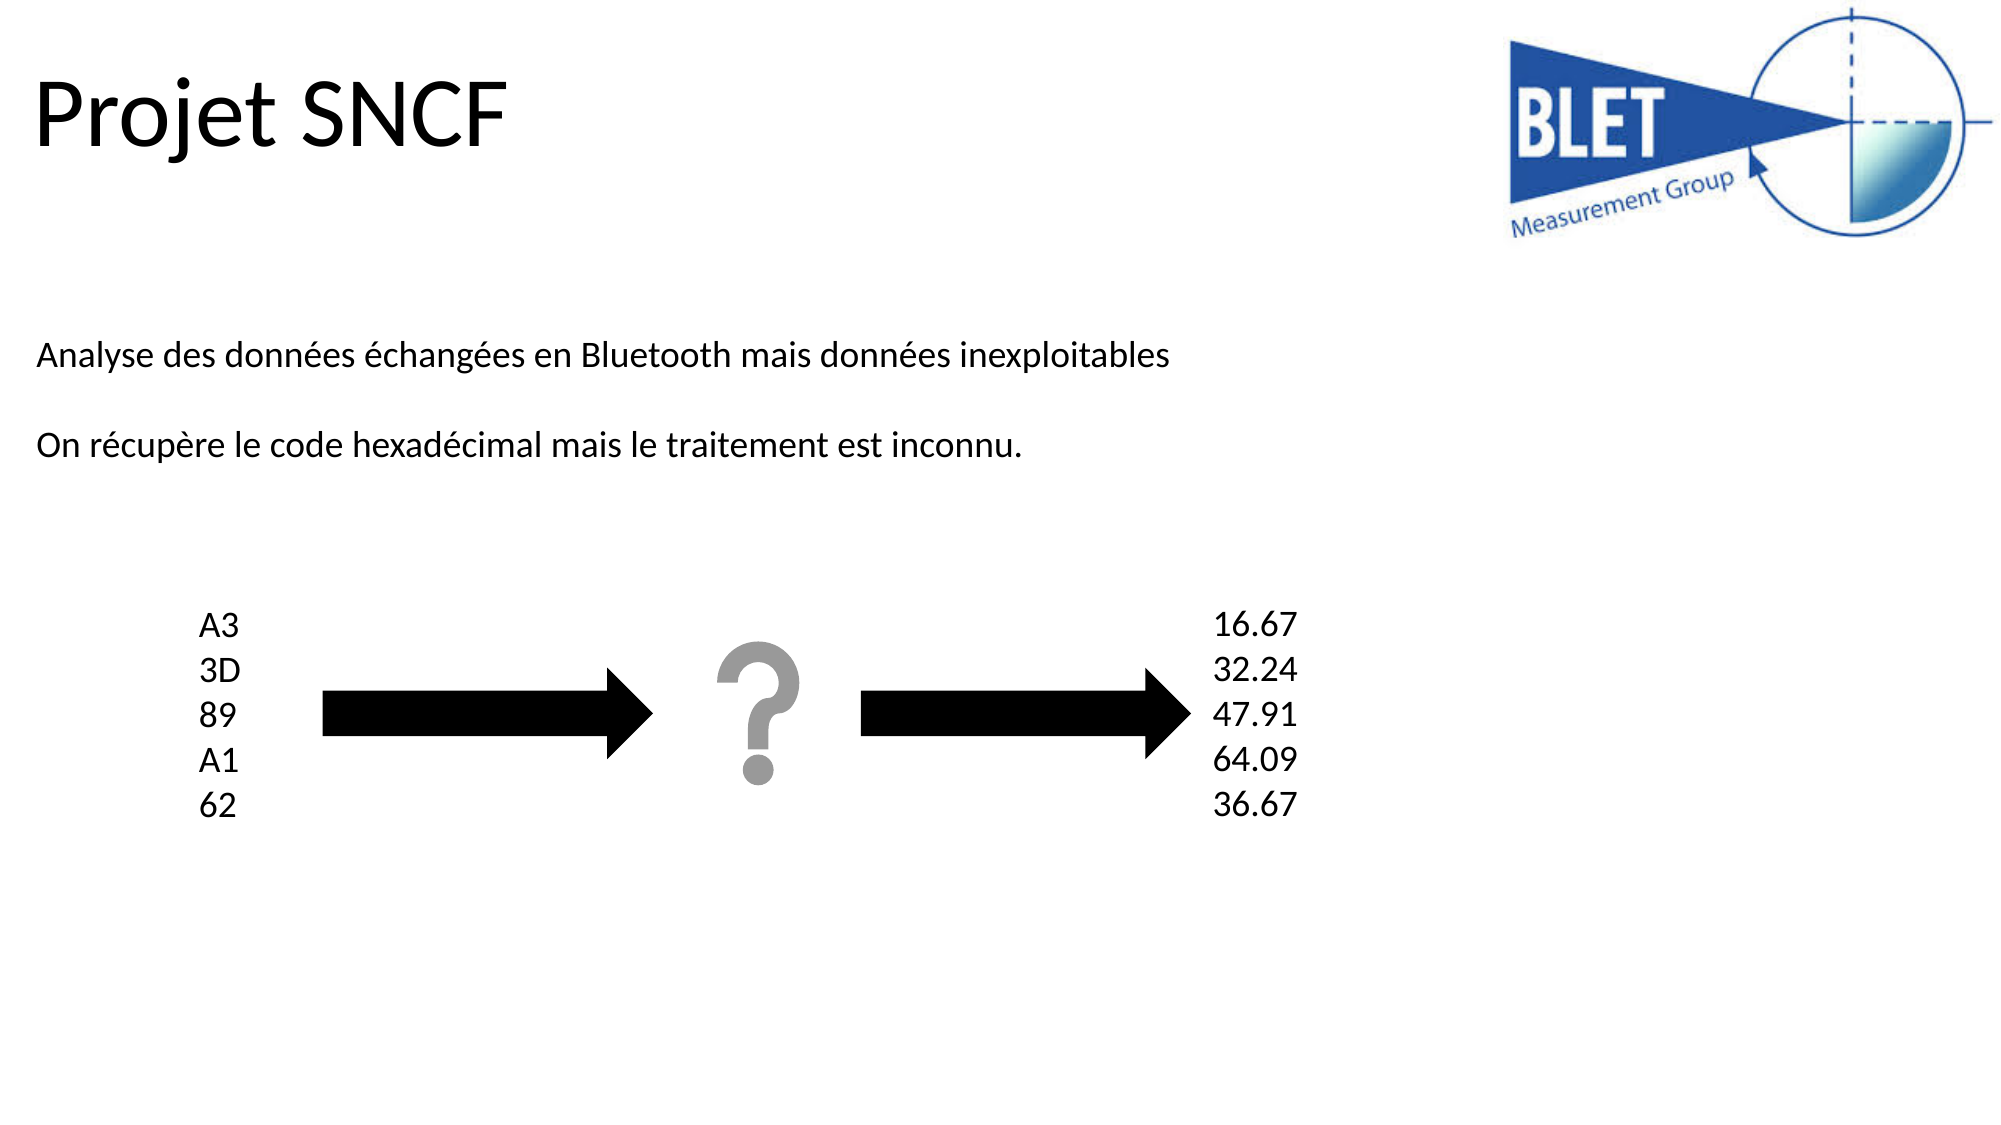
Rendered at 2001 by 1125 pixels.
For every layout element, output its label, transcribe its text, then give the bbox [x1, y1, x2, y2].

picture [1503, 0, 2000, 249]
text_box [654, 617, 863, 810]
text_box 16.67 32.24 47.91 64.09 36.67 [1197, 591, 1349, 831]
text_box [860, 667, 1192, 760]
text_box A3 3D 89 A1 62 [183, 592, 268, 832]
text_box Analyse des données échangées en Bluetooth mais données inexploitables On récupère le code hexadécimal mais le traitement est inconnu. [21, 322, 1282, 562]
text_box Projet SNCF [18, 39, 1279, 174]
text_box [322, 667, 654, 760]
